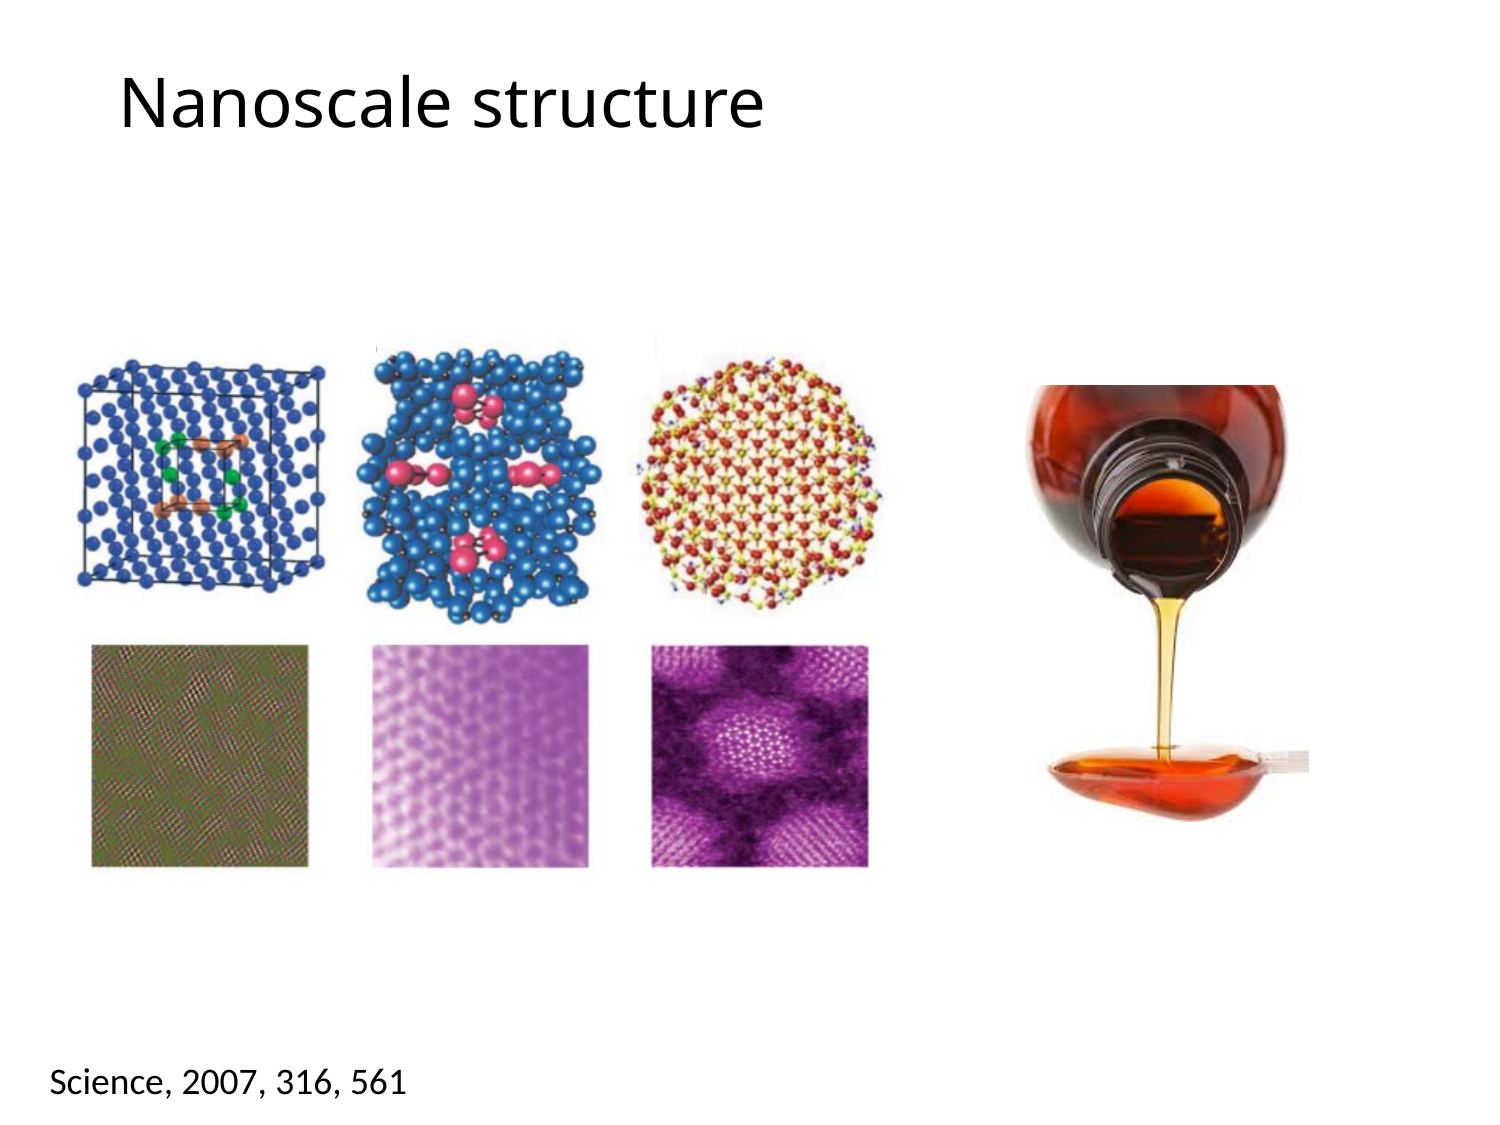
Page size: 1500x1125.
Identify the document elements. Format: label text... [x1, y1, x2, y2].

title Nanoscale structure [103, 59, 1397, 150]
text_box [65, 302, 888, 884]
picture [1025, 385, 1309, 822]
text_box Science, 2007, 316, 561 [34, 1049, 423, 1110]
